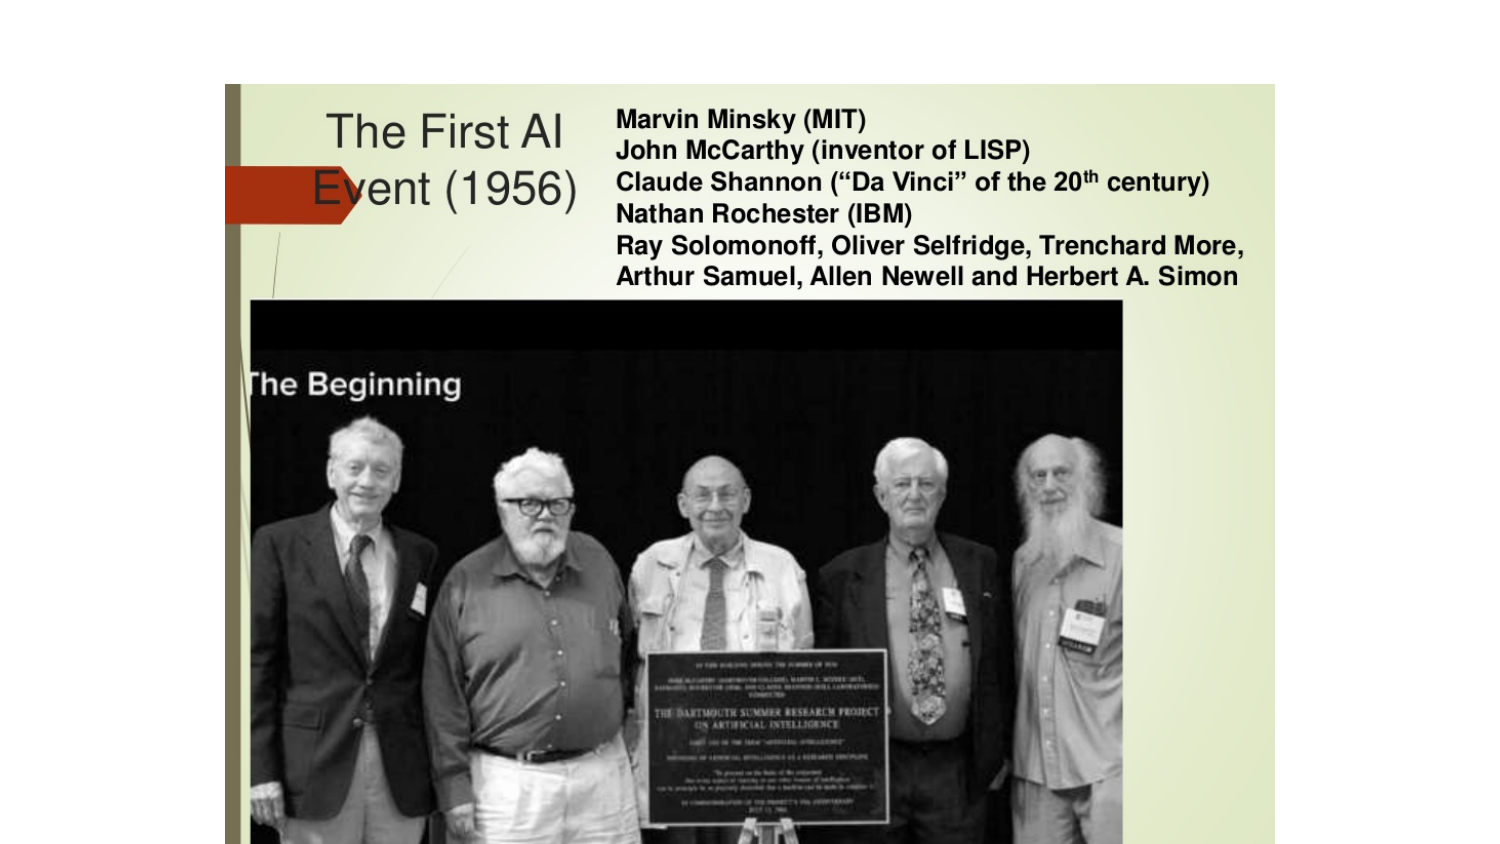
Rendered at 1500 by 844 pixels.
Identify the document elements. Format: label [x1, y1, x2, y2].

picture [224, 84, 1276, 844]
